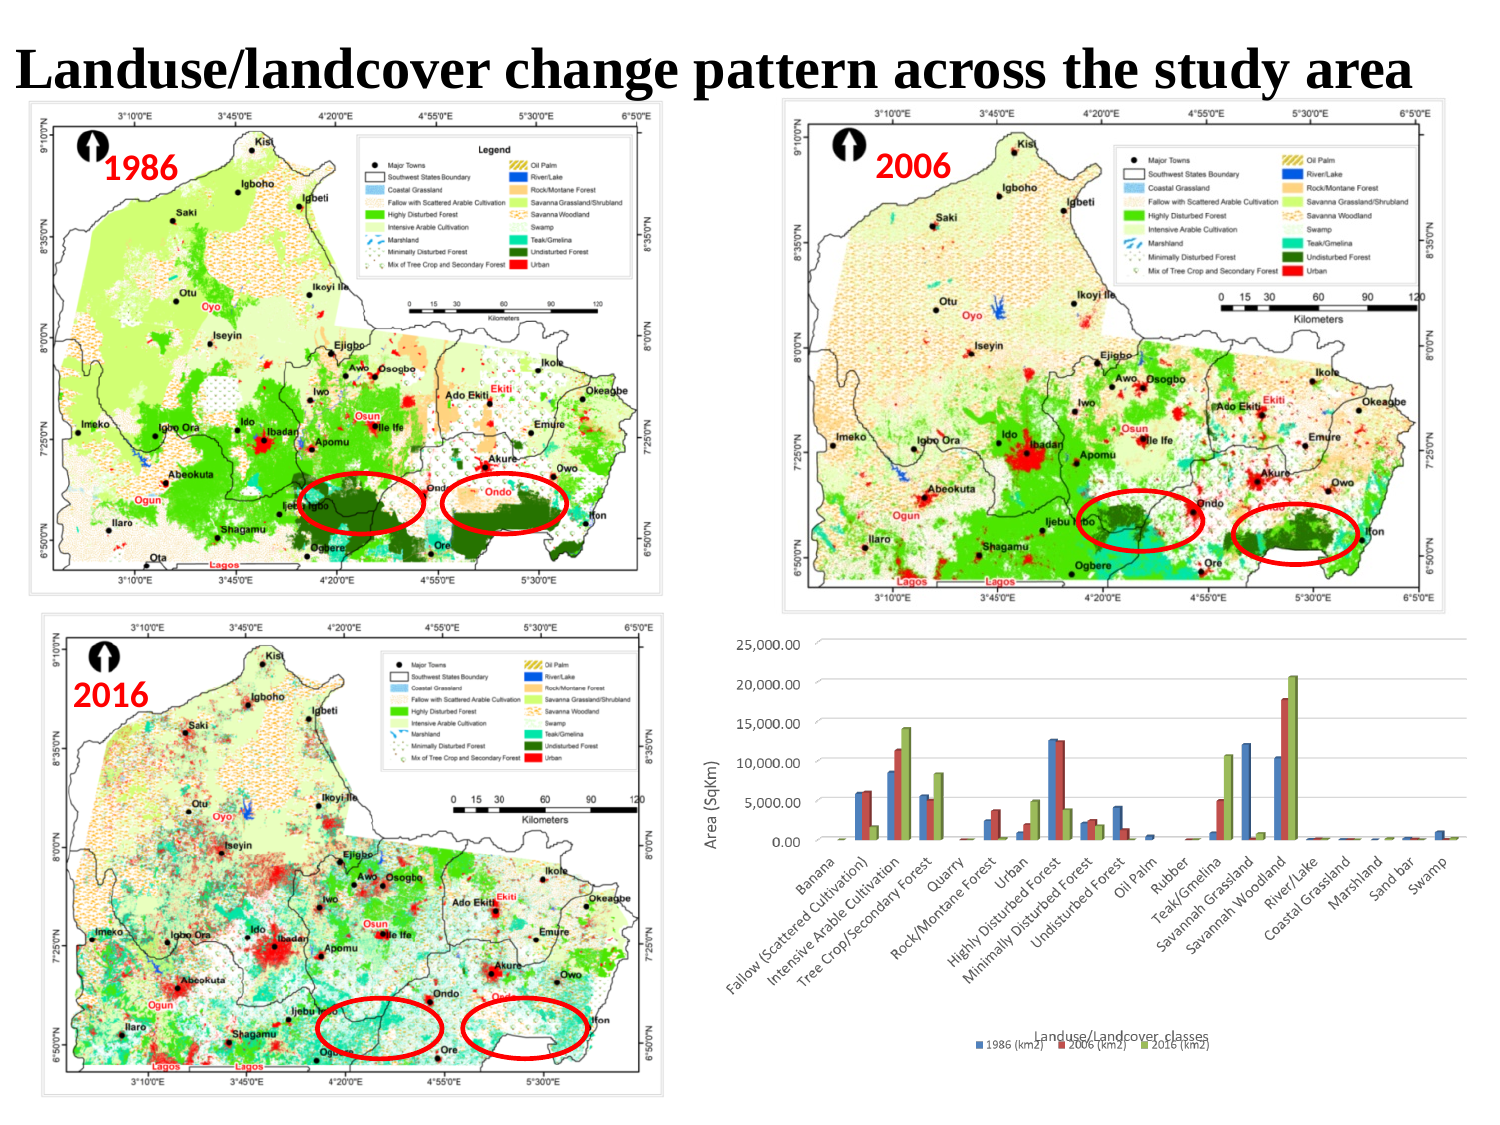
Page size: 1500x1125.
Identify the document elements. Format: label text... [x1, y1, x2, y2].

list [766, 89, 1458, 621]
picture [683, 621, 1493, 1065]
picture [13, 92, 676, 1106]
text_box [57, 134, 968, 724]
title Landuse/landcover change pattern across the study area [0, 25, 1500, 114]
